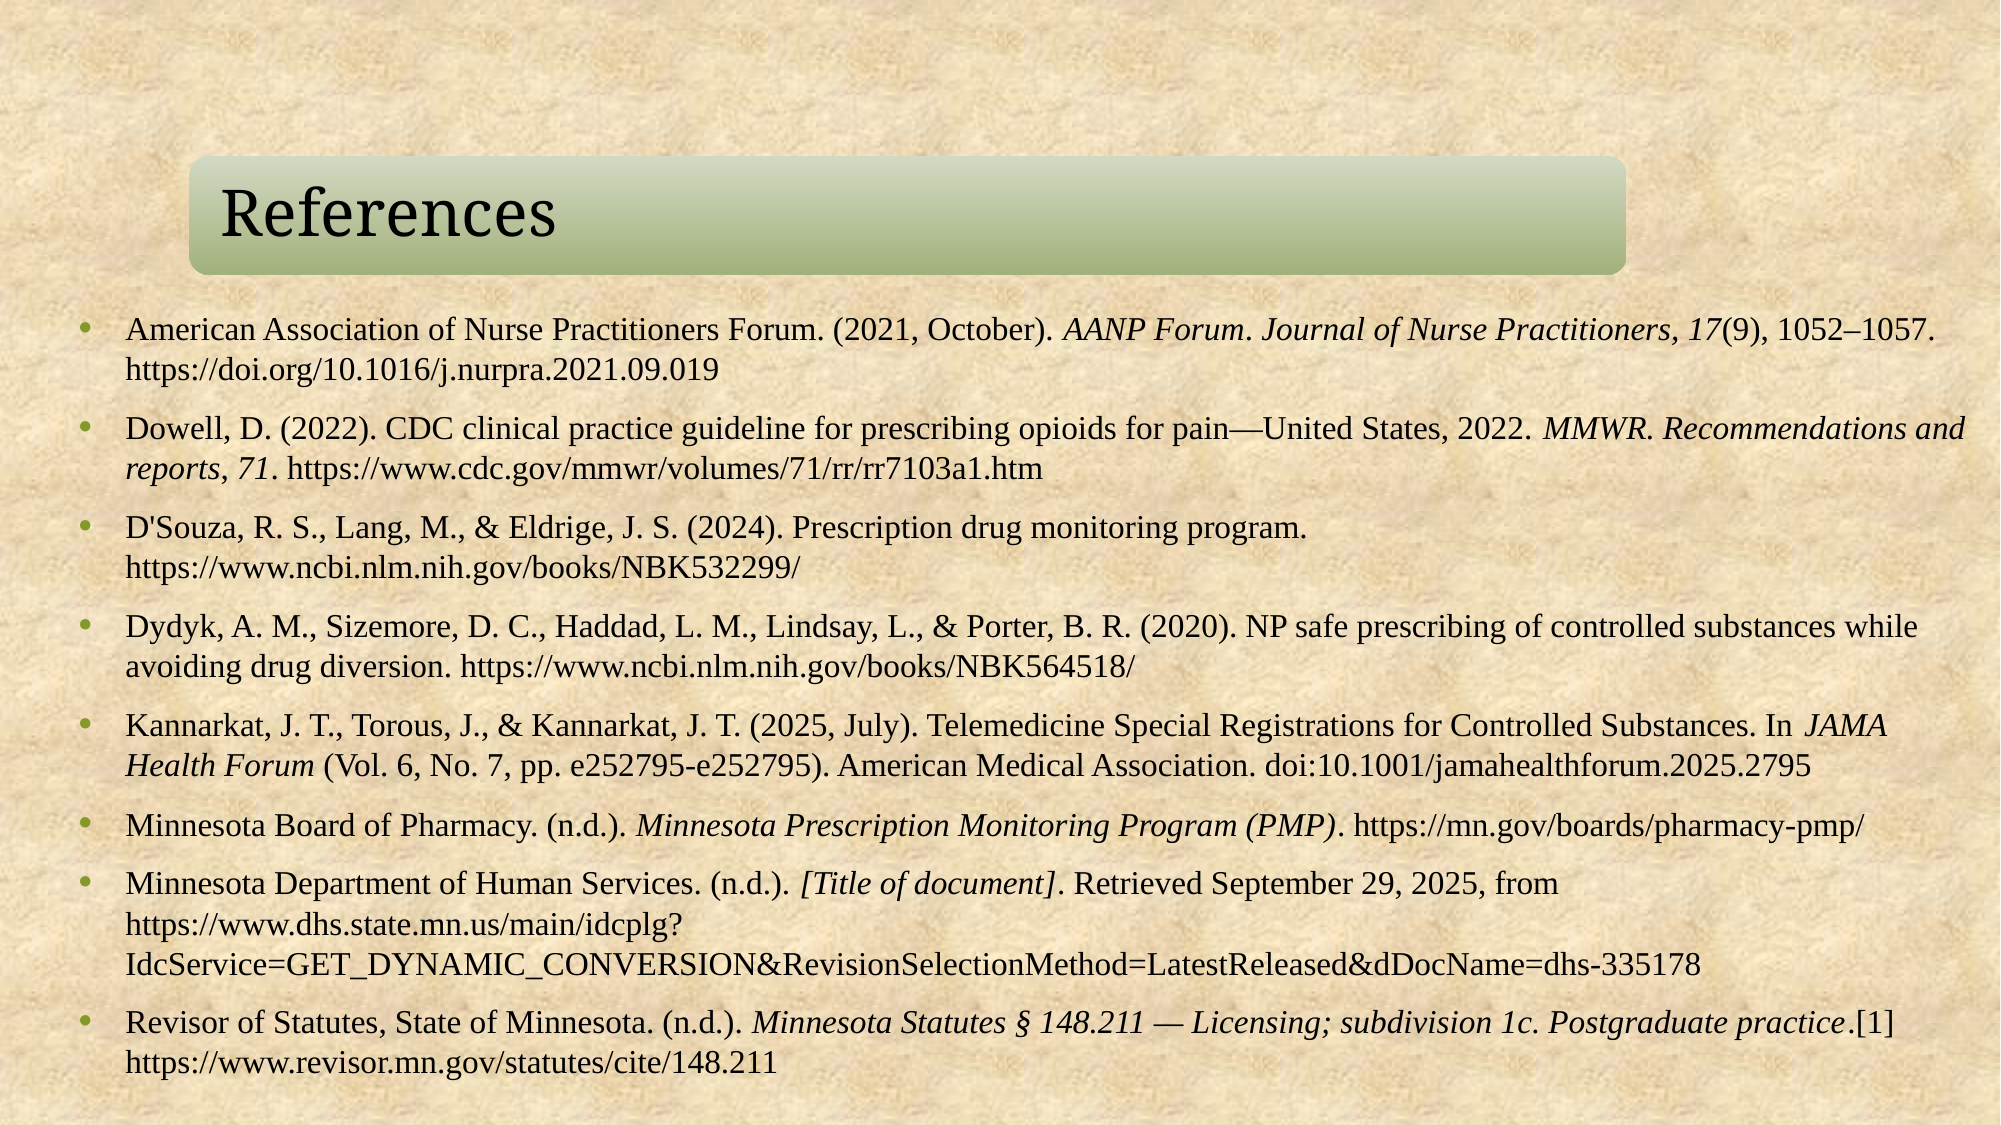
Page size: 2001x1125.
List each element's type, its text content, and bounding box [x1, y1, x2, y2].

picture [0, 0, 2001, 1125]
list American Association of Nurse Practitioners Forum. (2021, October). AANP Forum. Journal of Nurse Practitioners, 17(9), 1052–1057. https://doi.org/10.1016/j.nurpra.2021.09.019 Dowell, D. (2022). CDC clinical practice guideline for prescribing opioids for pain—United States, 2022. MMWR. Recommendations and reports, 71. https://www.cdc.gov/mmwr/volumes/71/rr/rr7103a1.htm D'Souza, R. S., Lang, M., & Eldrige, J. S. (2024). Prescription drug monitoring program. https://www.ncbi.nlm.nih.gov/books/NBK532299/ Dydyk, A. M., Sizemore, D. C., Haddad, L. M., Lindsay, L., & Porter, B. R. (2020). NP safe prescribing of controlled substances while avoiding drug diversion. https://www.ncbi.nlm.nih.gov/books/NBK564518/ Kannarkat, J. T., Torous, J., & Kannarkat, J. T. (2025, July). Telemedicine Special Registrations for Controlled Substances. In JAMA Health Forum (Vol. 6, No. 7, pp. e252795-e252795). American Medical Association. doi:10.1001/jamahealthforum.2025.2795 Minnesota Board of Pharmacy. (n.d.). Minnesota Prescription Monitoring Program (PMP). https://mn.gov/boards/pharmacy-pmp/ Minnesota Department of Human Services. (n.d.). [Title of document]. Retrieved September 29, 2025, from https://www.dhs.state.mn.us/main/idcplg?IdcService=GET_DYNAMIC_CONVERSION&RevisionSelectionMethod=LatestReleased&dDocName=dhs-335178 Revisor of Statutes, State of Minnesota. (n.d.). Minnesota Statutes § 148.211 — Licensing; subdivision 1c. Postgraduate practice.[1] https://www.revisor.mn.gov/statutes/cite/148.211 [63, 299, 1982, 1090]
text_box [189, 155, 1627, 276]
